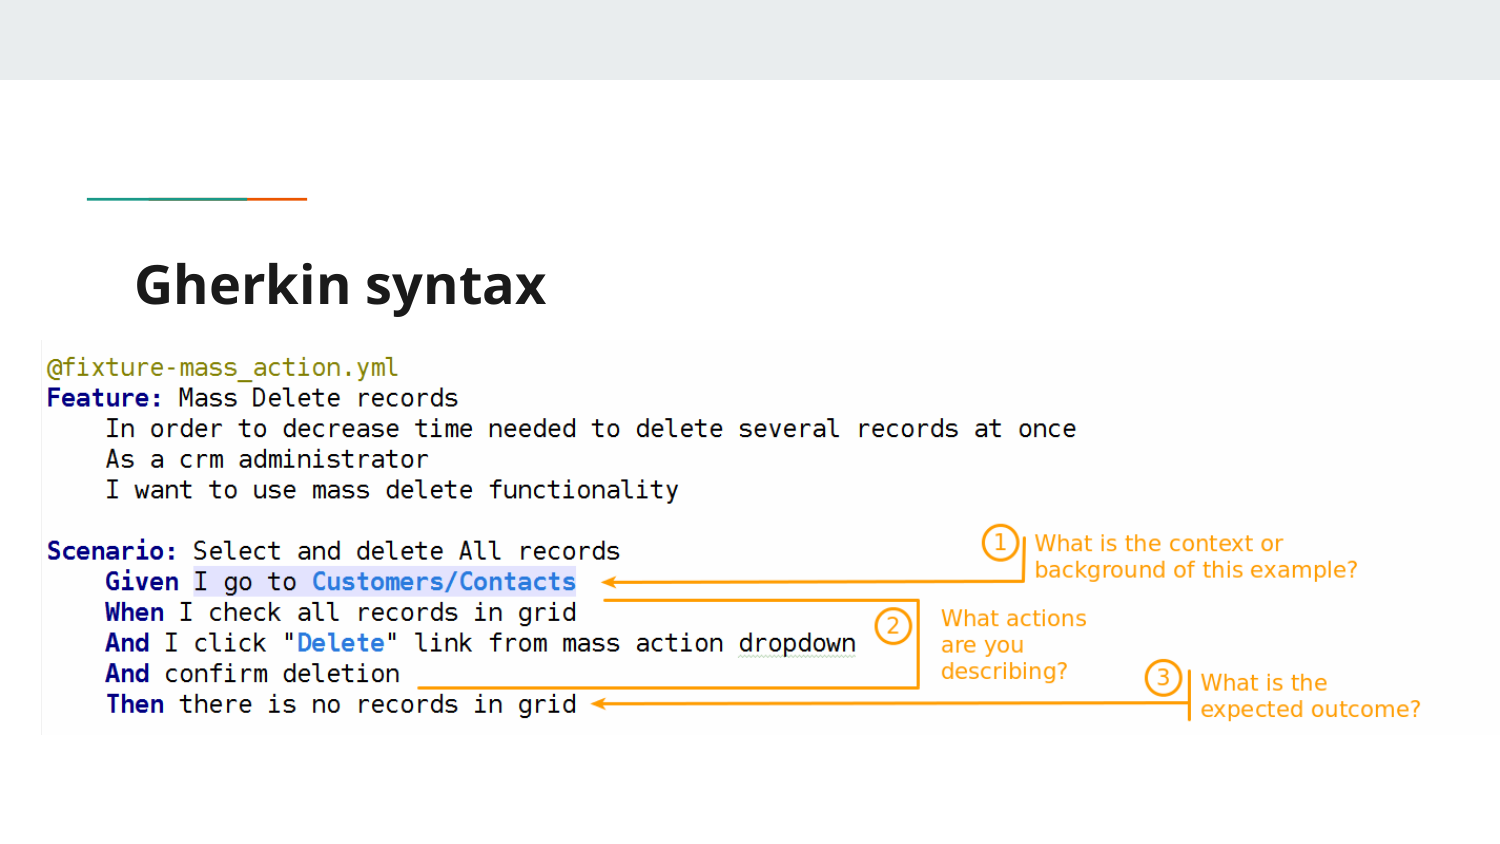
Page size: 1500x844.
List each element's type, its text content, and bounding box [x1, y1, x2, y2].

title Gherkin syntax [119, 235, 1381, 323]
picture [39, 340, 1500, 735]
